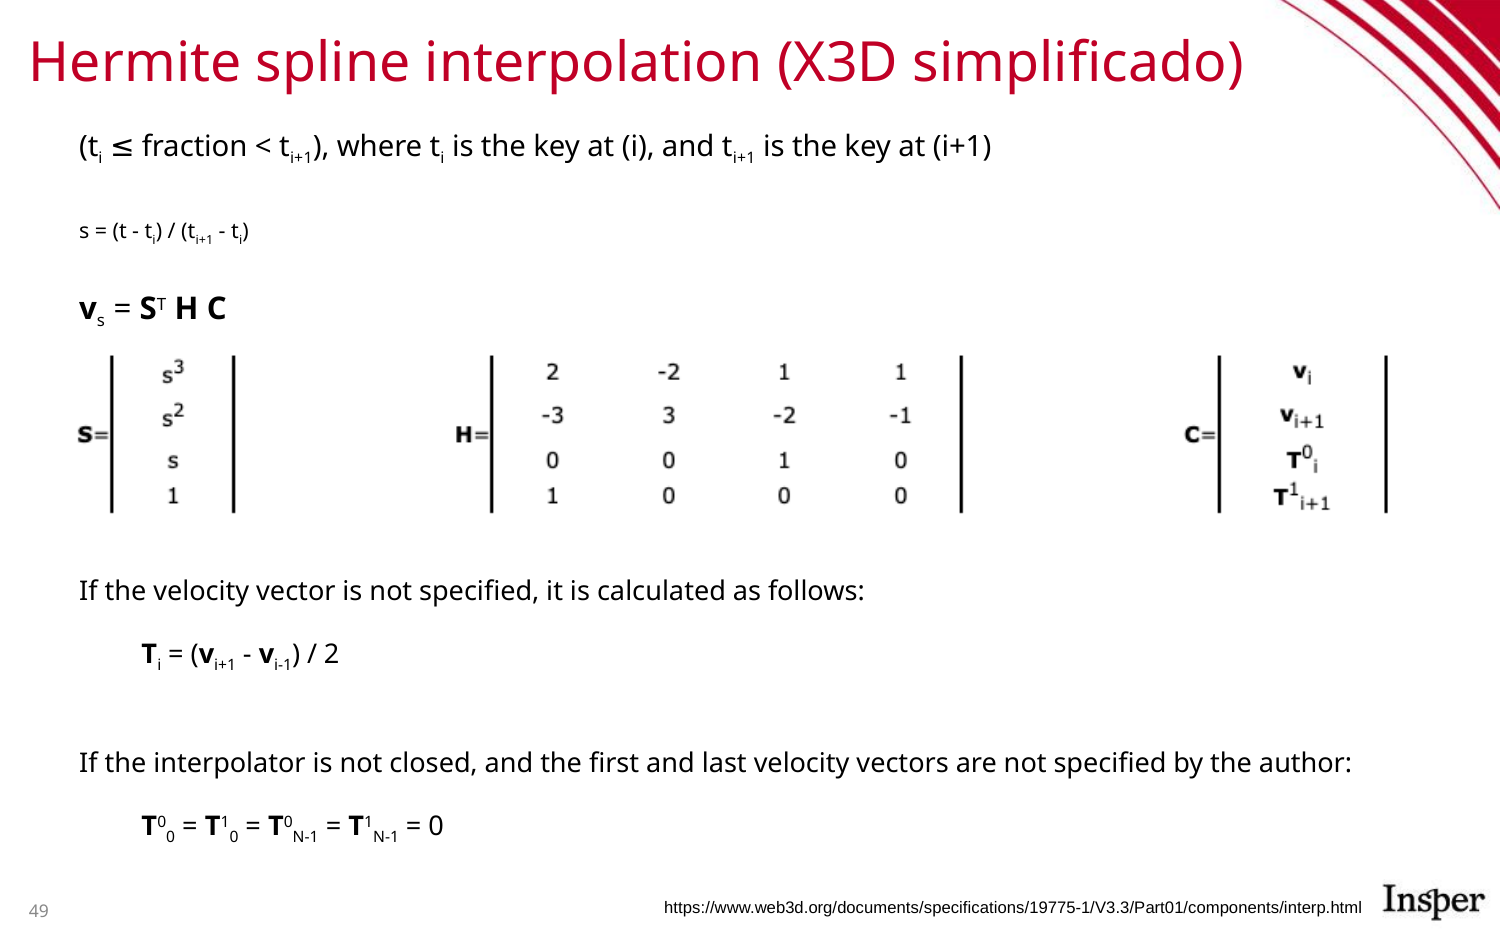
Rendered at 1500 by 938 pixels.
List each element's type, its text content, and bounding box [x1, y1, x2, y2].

list (ti ≤ fraction < ti+1), where ti is the key at (i), and ti+1 is the key at (i+1) s = (t - ti) / (ti+1 - ti) vs = ST H C [64, 119, 1447, 339]
slide_number ‹#› [0, 887, 78, 938]
picture [63, 0, 1500, 938]
text_box https://www.web3d.org/documents/specifications/19775-1/V3.3/Part01/components/interp.html [318, 894, 1379, 928]
title Hermite spline interpolation (X3D simplificado) [13, 18, 1397, 104]
list If the velocity vector is not specified, it is calculated as follows: Ti = (vi+1 - vi-1) / 2 If the interpolator is not closed, and the first and last velocity vectors are not specified by the author: T00 = T10 = T0N-1 = T1N-1 = 0 [64, 561, 1489, 894]
